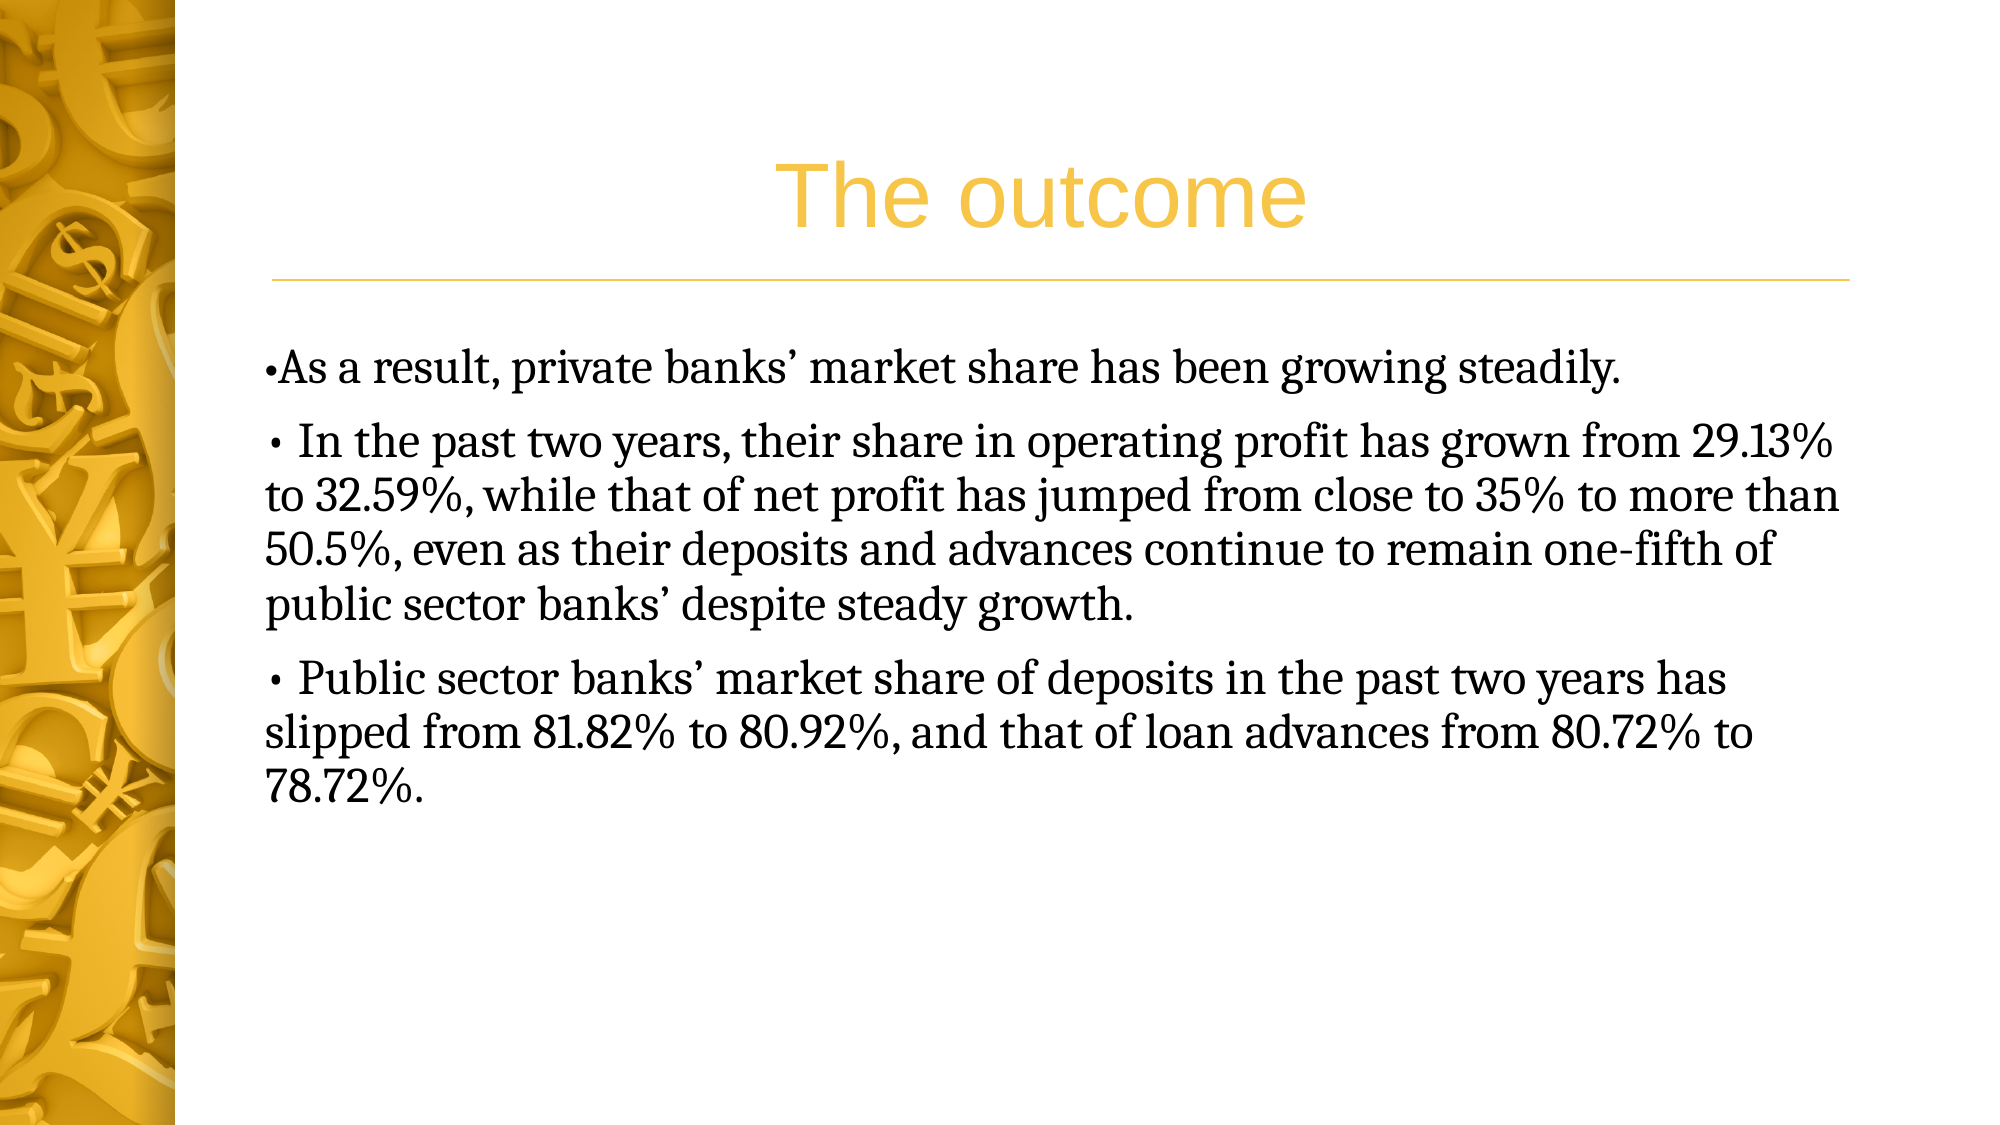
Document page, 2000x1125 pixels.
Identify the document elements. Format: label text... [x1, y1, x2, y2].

list •As a result, private banks’ market share has been growing steadily. • In the past two years, their share in operating profit has grown from 29.13% to 32.59%, while that of net profit has jumped from close to 35% to more than 50.5%, even as their deposits and advances continue to remain one-fifth of public sector banks’ despite steady growth. • Public sector banks’ market share of deposits in the past two years has slipped from 81.82% to 80.92%, and that of loan advances from 80.72% to 78.72%. [249, 324, 1863, 1012]
picture [0, 0, 175, 1125]
title The outcome [249, 62, 1863, 263]
